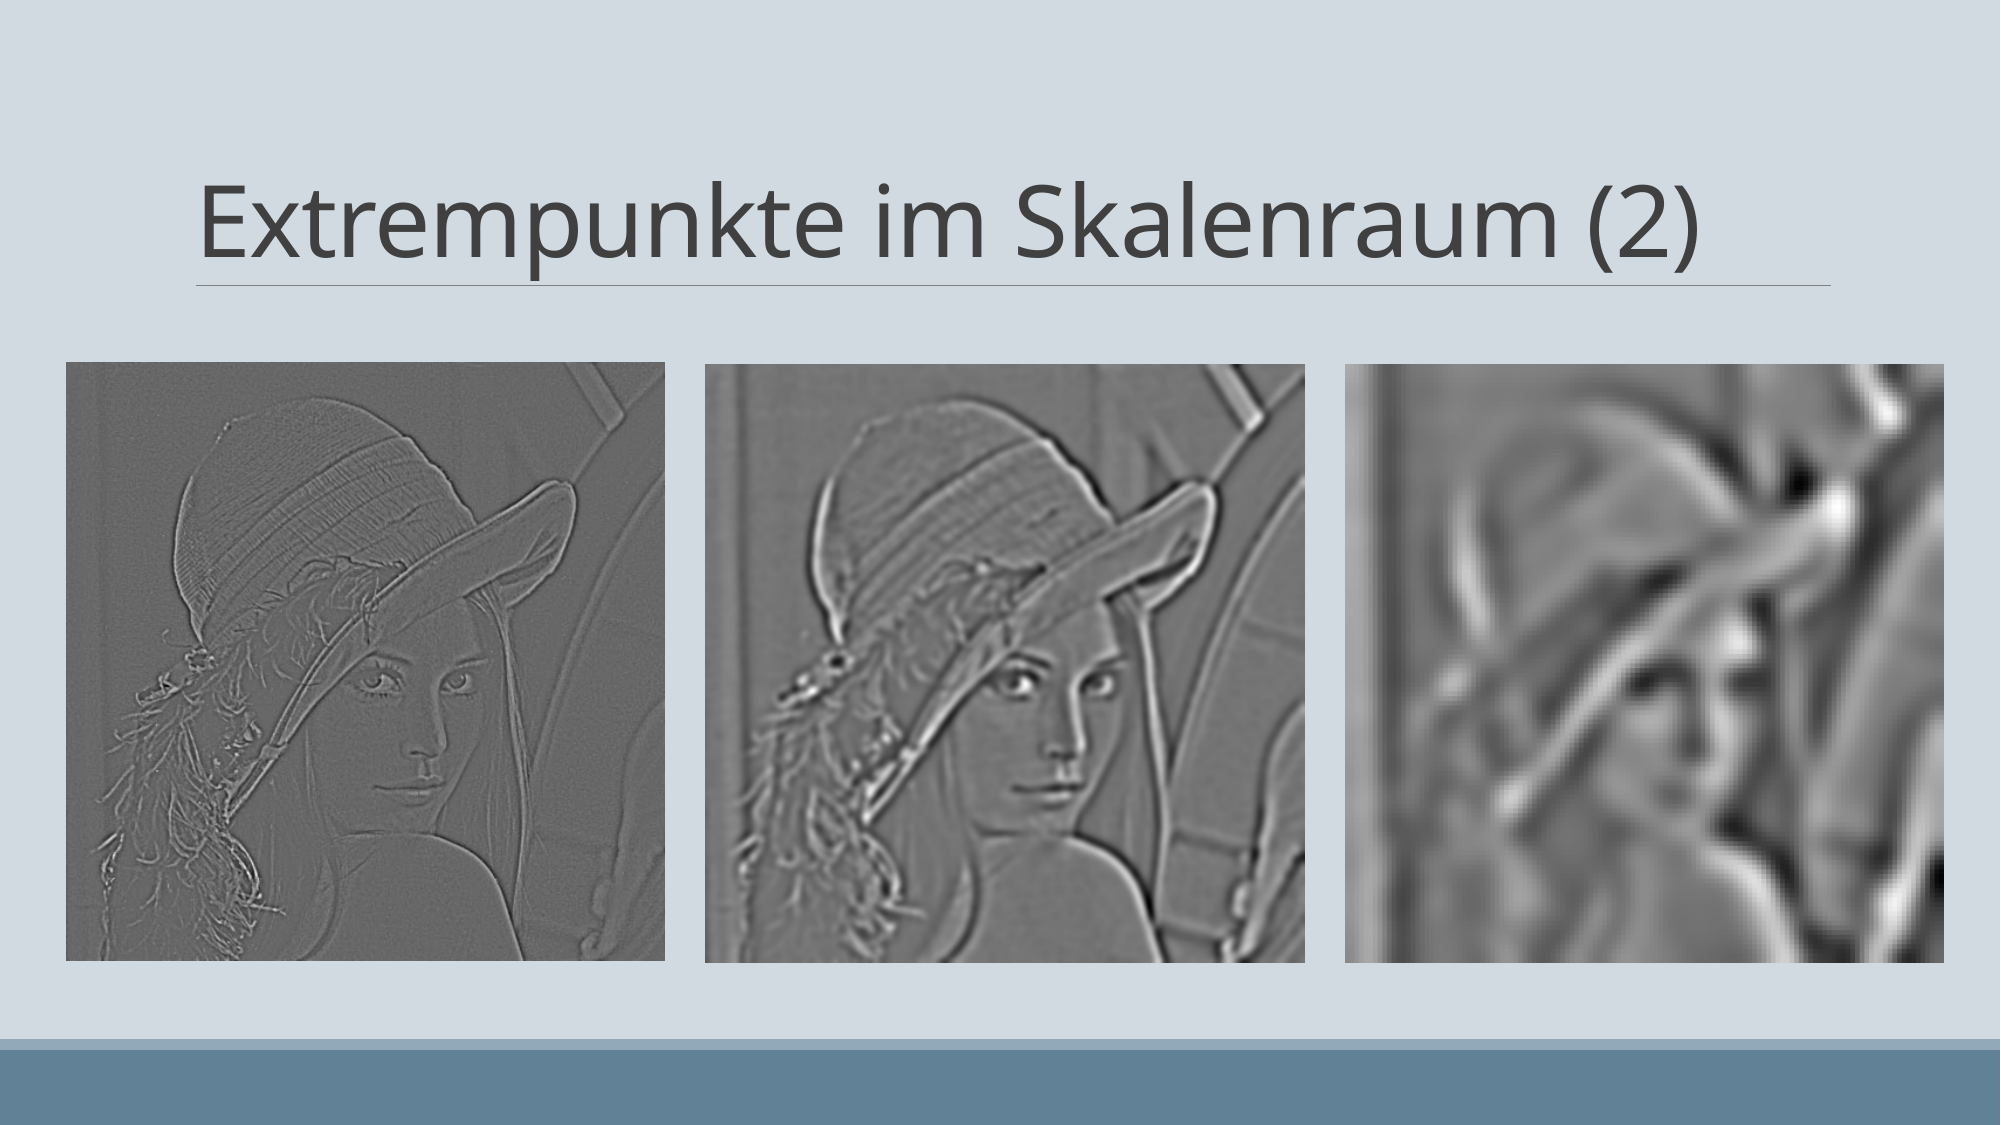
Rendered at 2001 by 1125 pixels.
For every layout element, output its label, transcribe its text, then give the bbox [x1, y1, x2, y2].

picture [705, 363, 1305, 964]
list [1344, 363, 1945, 964]
title Extrempunkte im Skalenraum (2) [180, 47, 1830, 285]
picture [65, 362, 666, 962]
